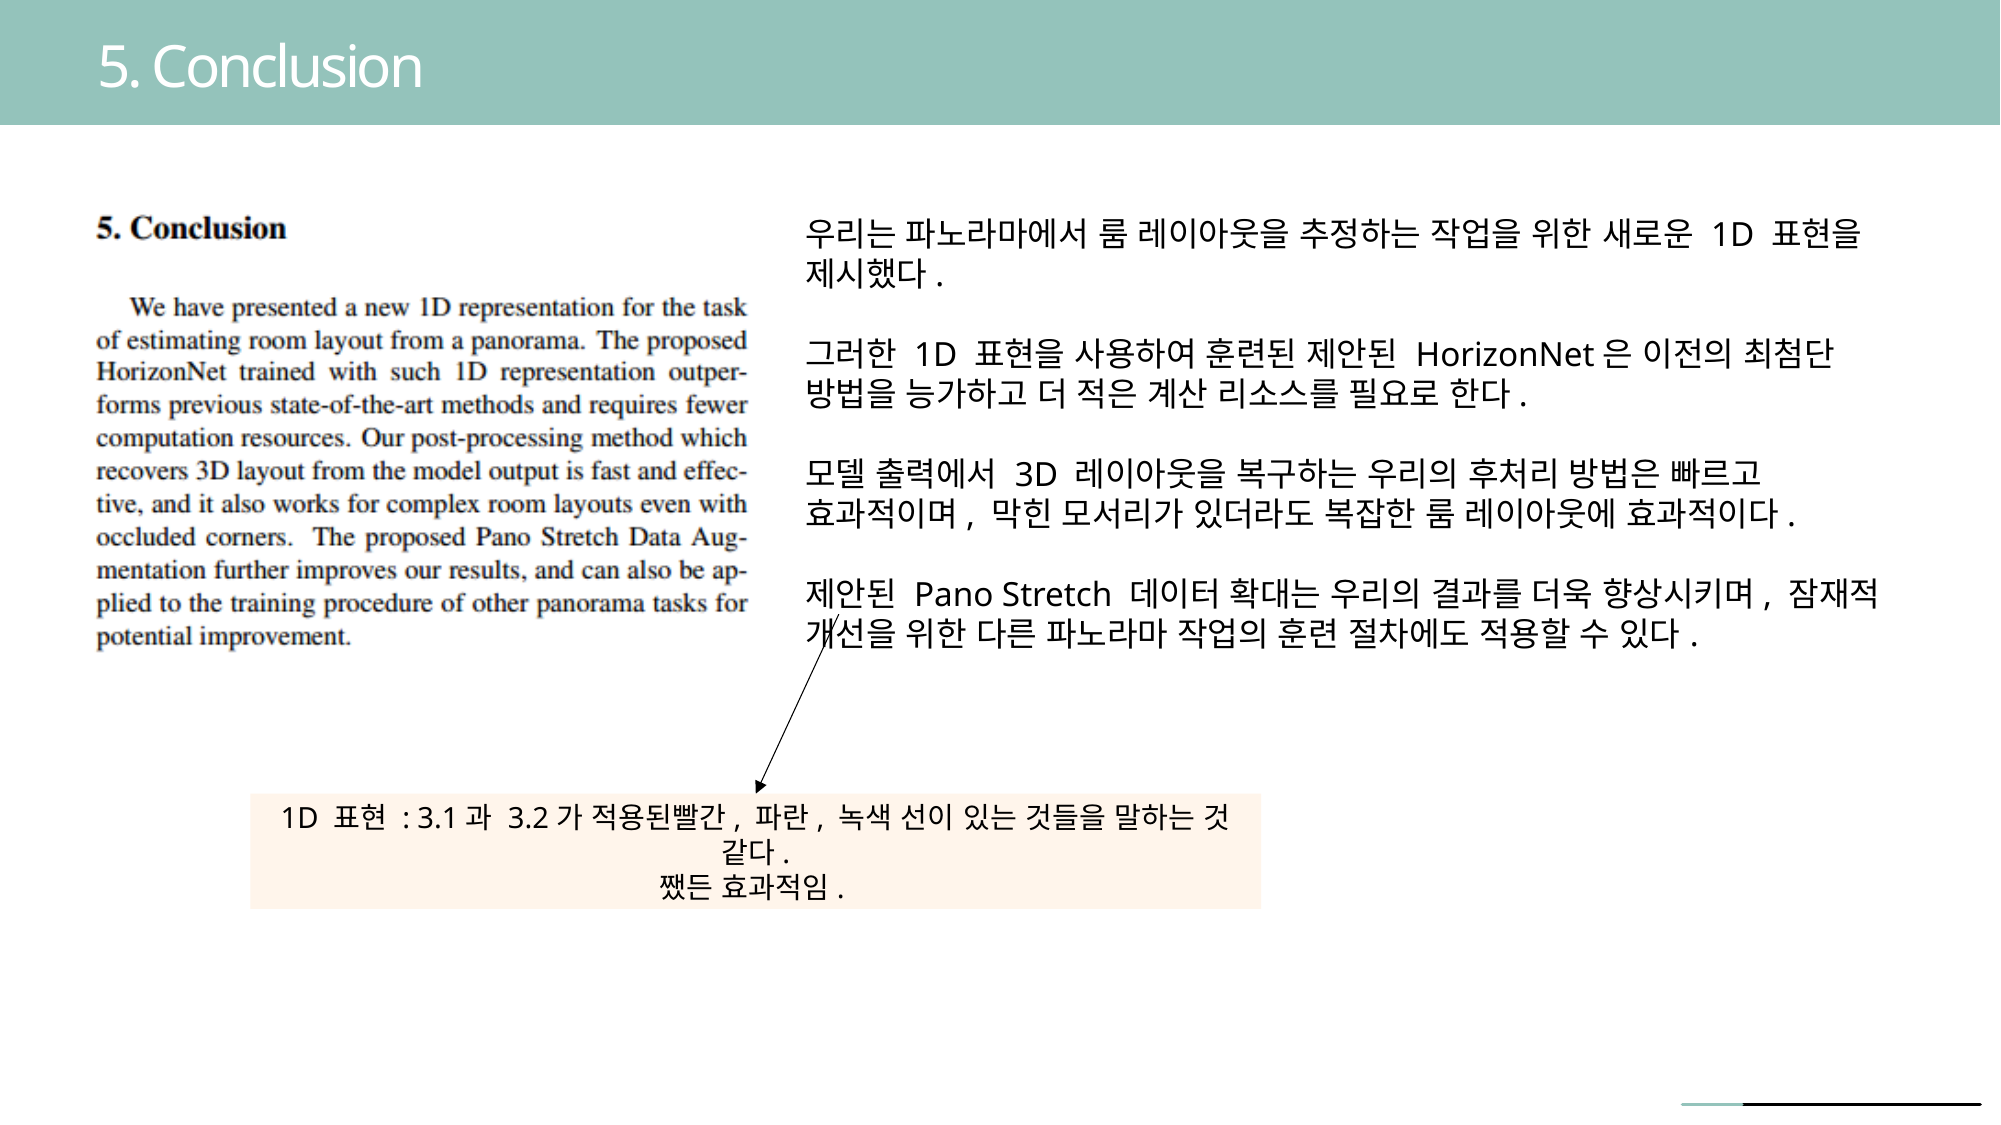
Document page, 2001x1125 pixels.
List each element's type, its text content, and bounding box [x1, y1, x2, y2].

text_box 1D 표현 : 3.1과 3.2가 적용된빨간, 파란, 녹색 선이 있는 것들을 말하는 것 같다. 쨌든 효과적임. [249, 793, 1262, 910]
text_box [755, 614, 839, 794]
text_box 5. Conclusion [82, 21, 440, 106]
picture [84, 206, 756, 669]
text_box 우리는 파노라마에서 룸 레이아웃을 추정하는 작업을 위한 새로운 1D 표현을 제시했다. 그러한 1D 표현을 사용하여 훈련된 제안된 HorizonNet은 이전의 최첨단 방법을 능가하고 더 적은 계산 리소스를 필요로 한다. 모델 출력에서 3D 레이아웃을 복구하는 우리의 후처리 방법은 빠르고 효과적이며, 막힌 모서리가 있더라도 복잡한 룸 레이아웃에 효과적이다. 제안된 Pano Stretch 데이터 확대는 우리의 결과를 더욱 향상시키며, 잠재적 개선을 위한 다른 파노라마 작업의 훈련 절차에도 적용할 수 있다. [790, 206, 1912, 660]
